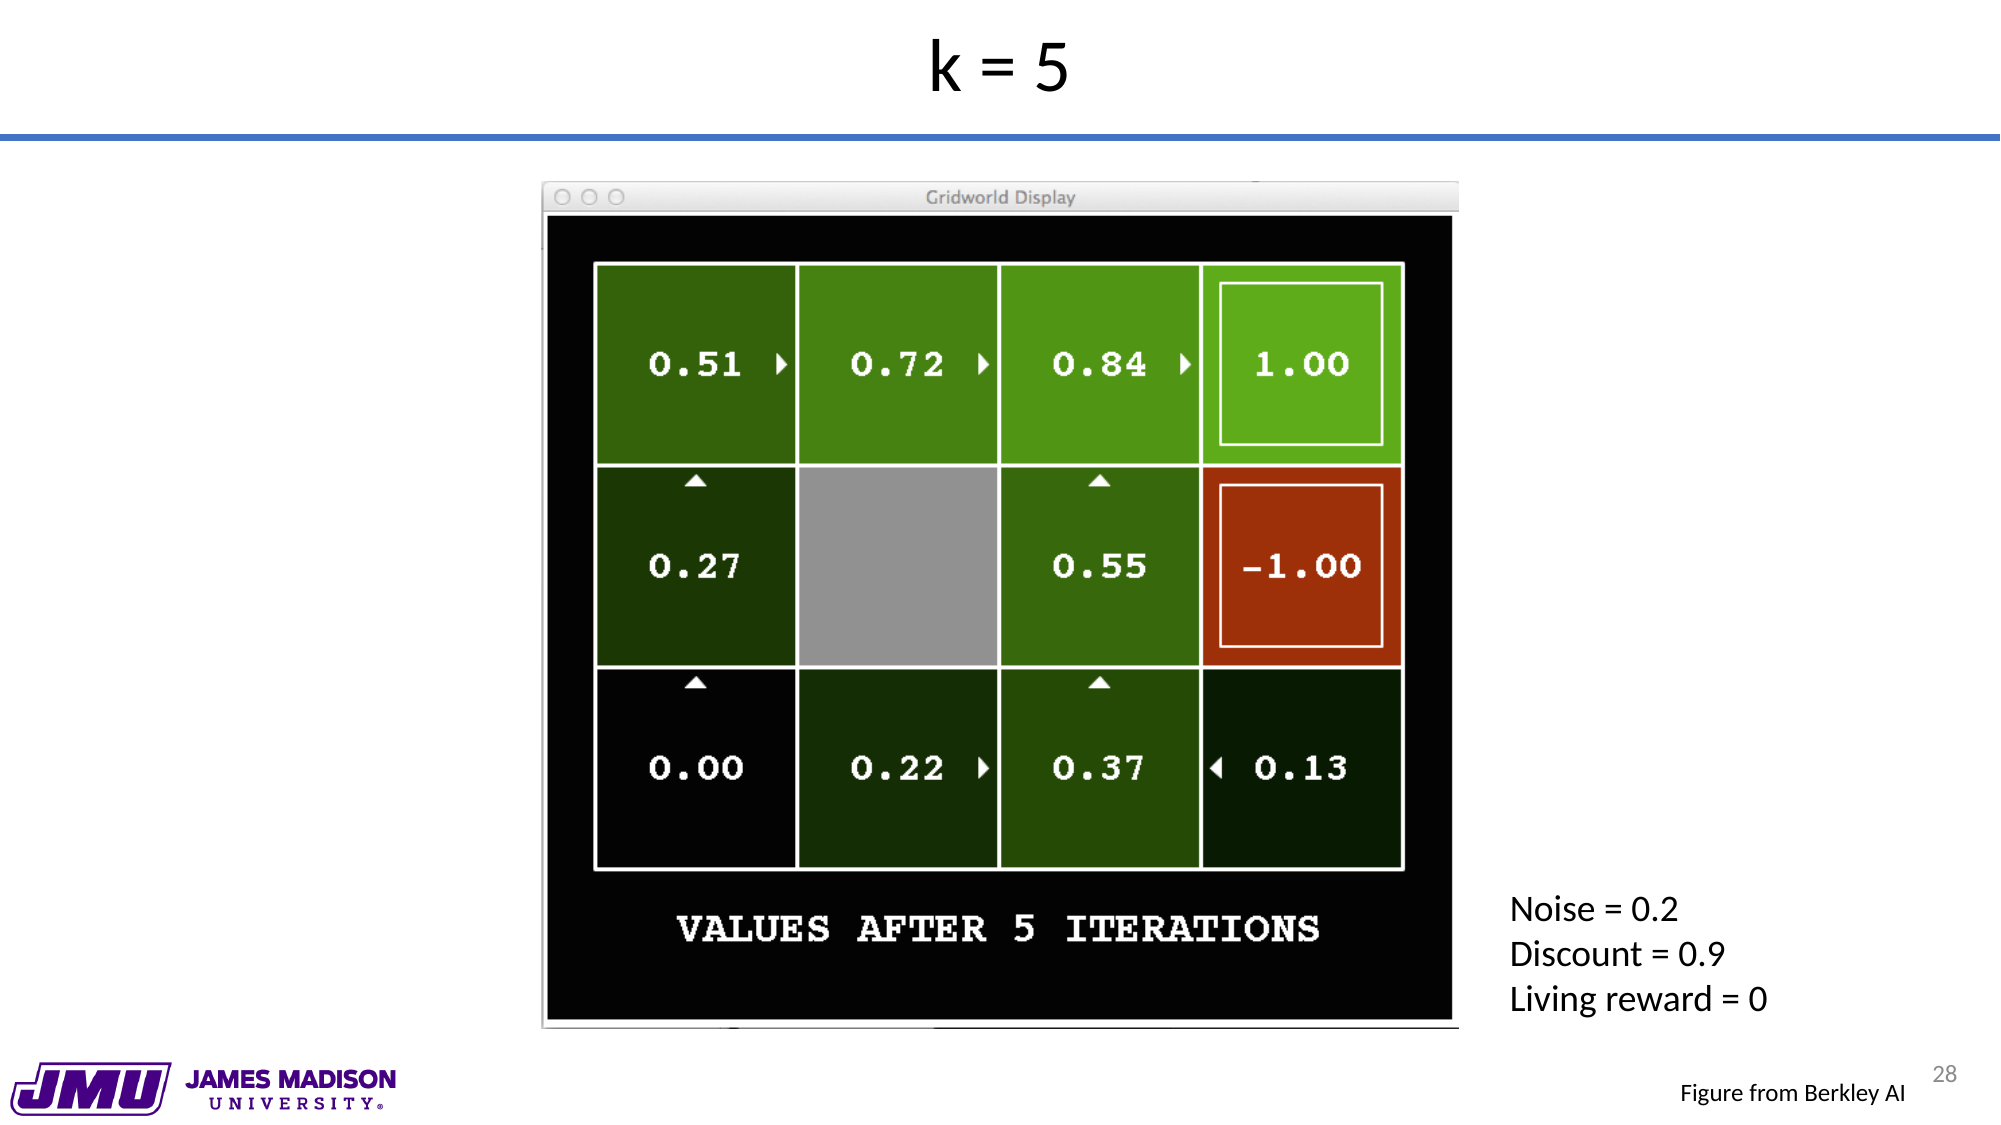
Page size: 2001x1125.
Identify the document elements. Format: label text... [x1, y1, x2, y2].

title k = 5 [0, 0, 2000, 134]
text_box Figure from Berkley AI [1623, 1072, 1922, 1114]
picture [541, 181, 1459, 1029]
slide_number 28 [1870, 1042, 1973, 1103]
picture [0, 1042, 410, 1125]
text_box Noise = 0.2 Discount = 0.9 Living reward = 0 [1495, 876, 1871, 1026]
